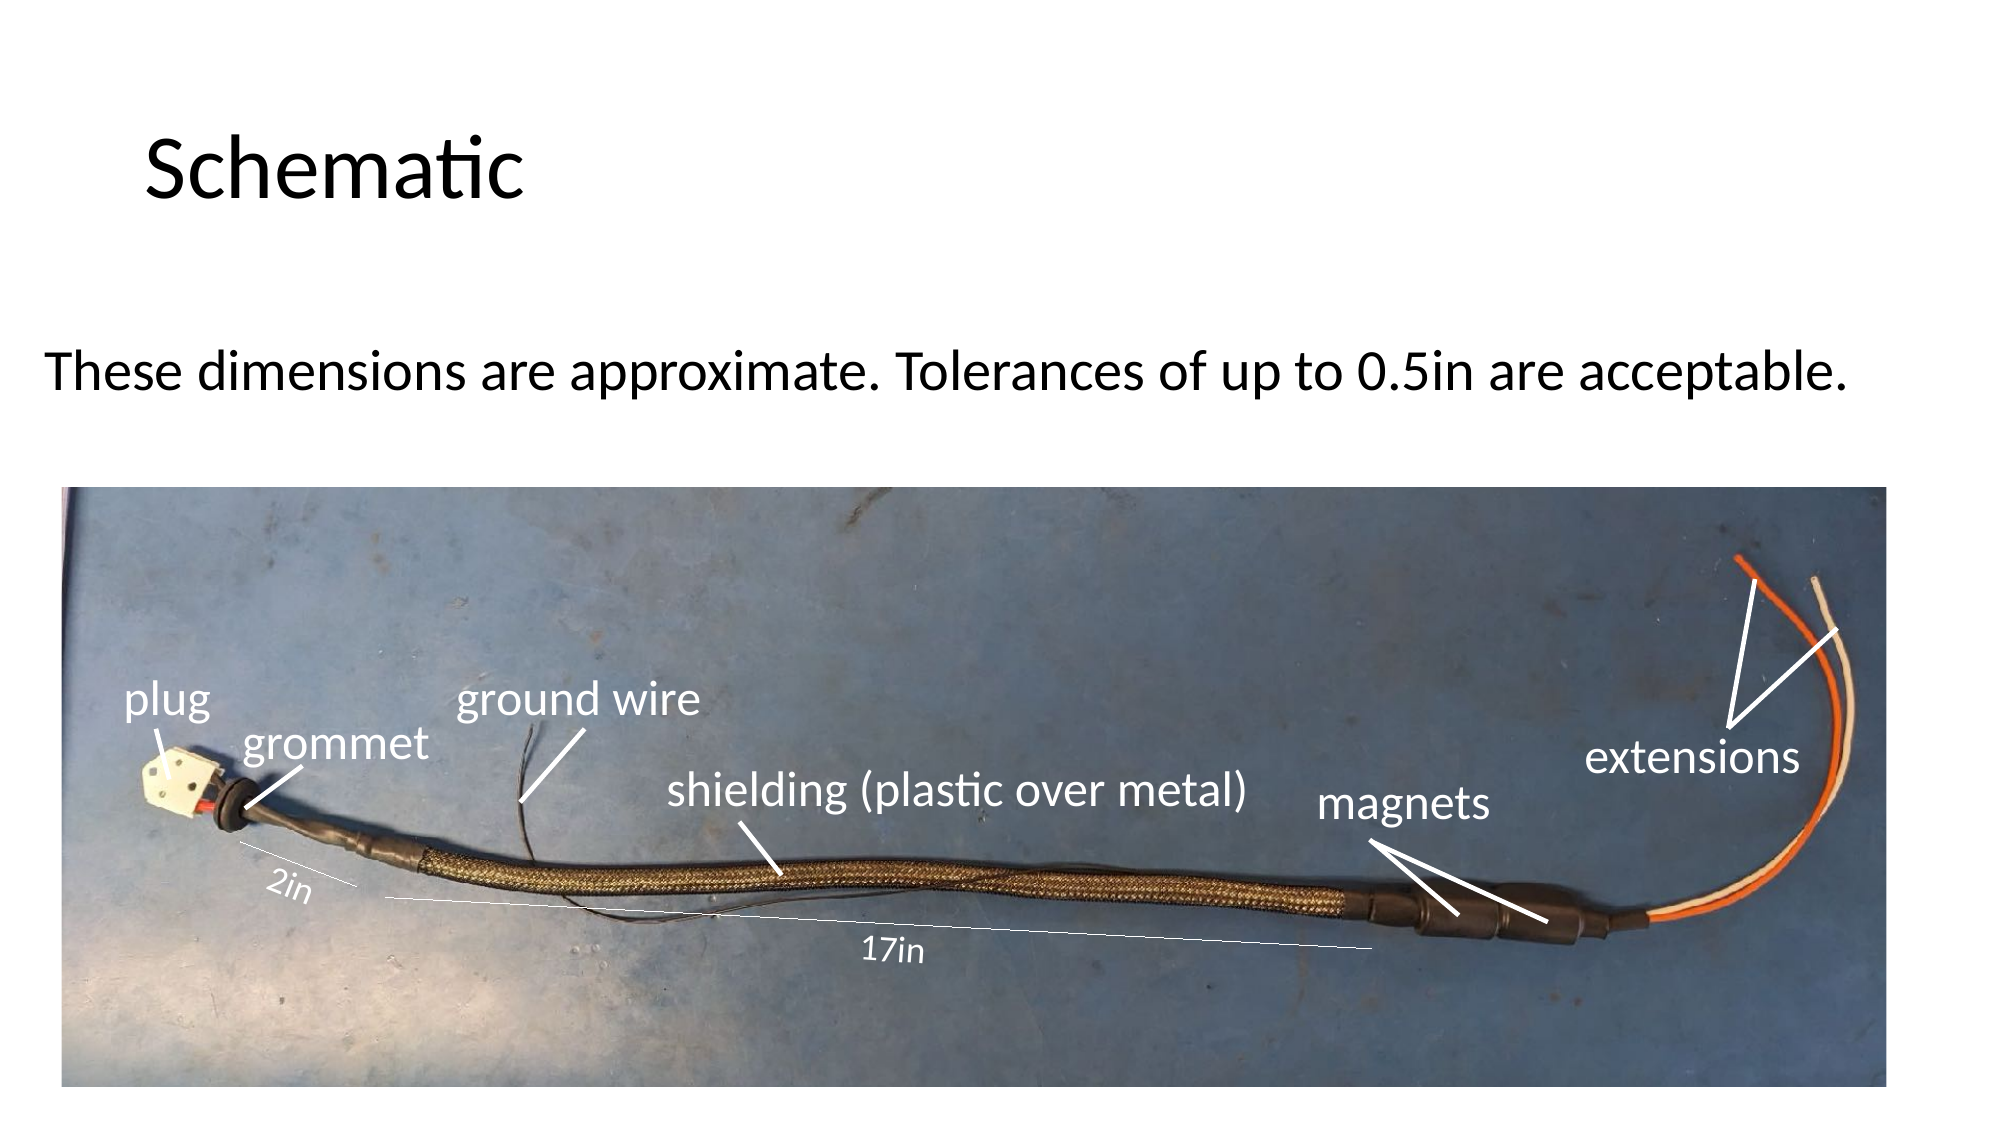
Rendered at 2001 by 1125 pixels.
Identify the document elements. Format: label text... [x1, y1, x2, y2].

title Schematic [136, 59, 1863, 278]
picture [61, 487, 1887, 1087]
list These dimensions are approximate. Tolerances of up to 0.5in are acceptable. [36, 331, 1893, 434]
